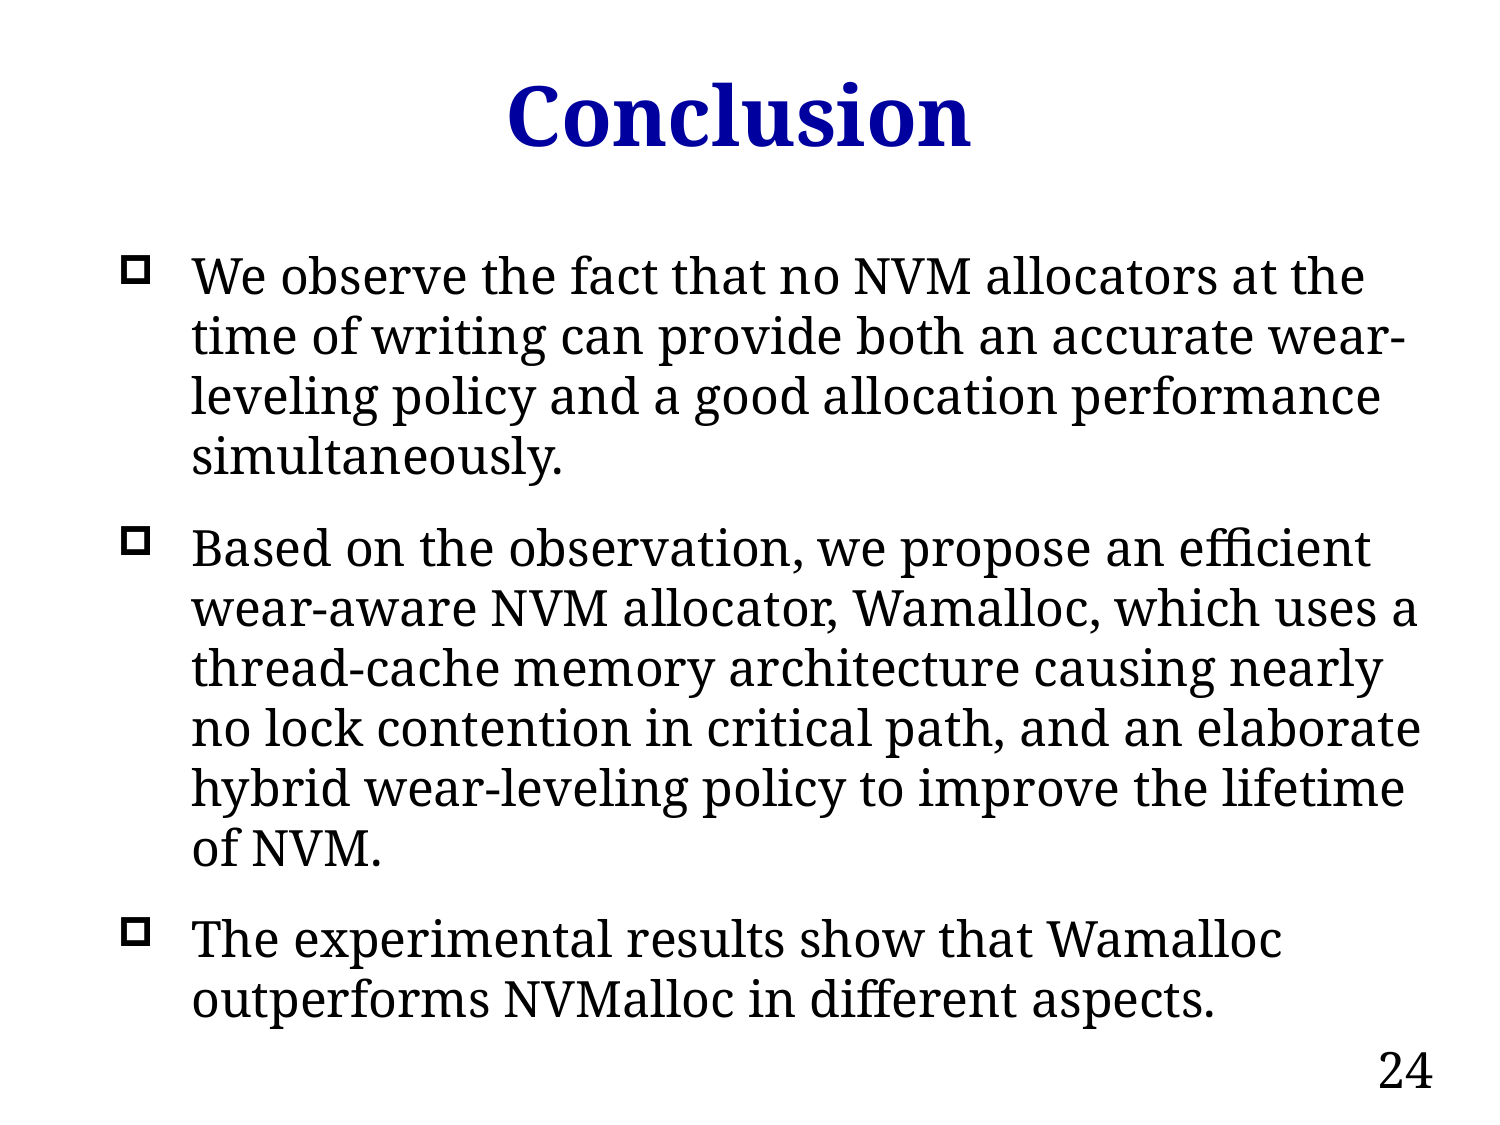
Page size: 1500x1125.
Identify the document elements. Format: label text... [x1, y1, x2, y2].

slide_number 24 [1059, 1042, 1449, 1103]
title Conclusion [30, 36, 1449, 202]
text_box We observe the fact that no NVM allocators at the time of writing can provide both an accurate wear-leveling policy and a good allocation performance simultaneously. Based on the observation, we propose an efficient wear-aware NVM allocator, Wamalloc, which uses a thread-cache memory architecture causing nearly no lock contention in critical path, and an elaborate hybrid wear-leveling policy to improve the lifetime of NVM. The experimental results show that Wamalloc outperforms NVMalloc in different aspects. [103, 237, 1449, 1007]
